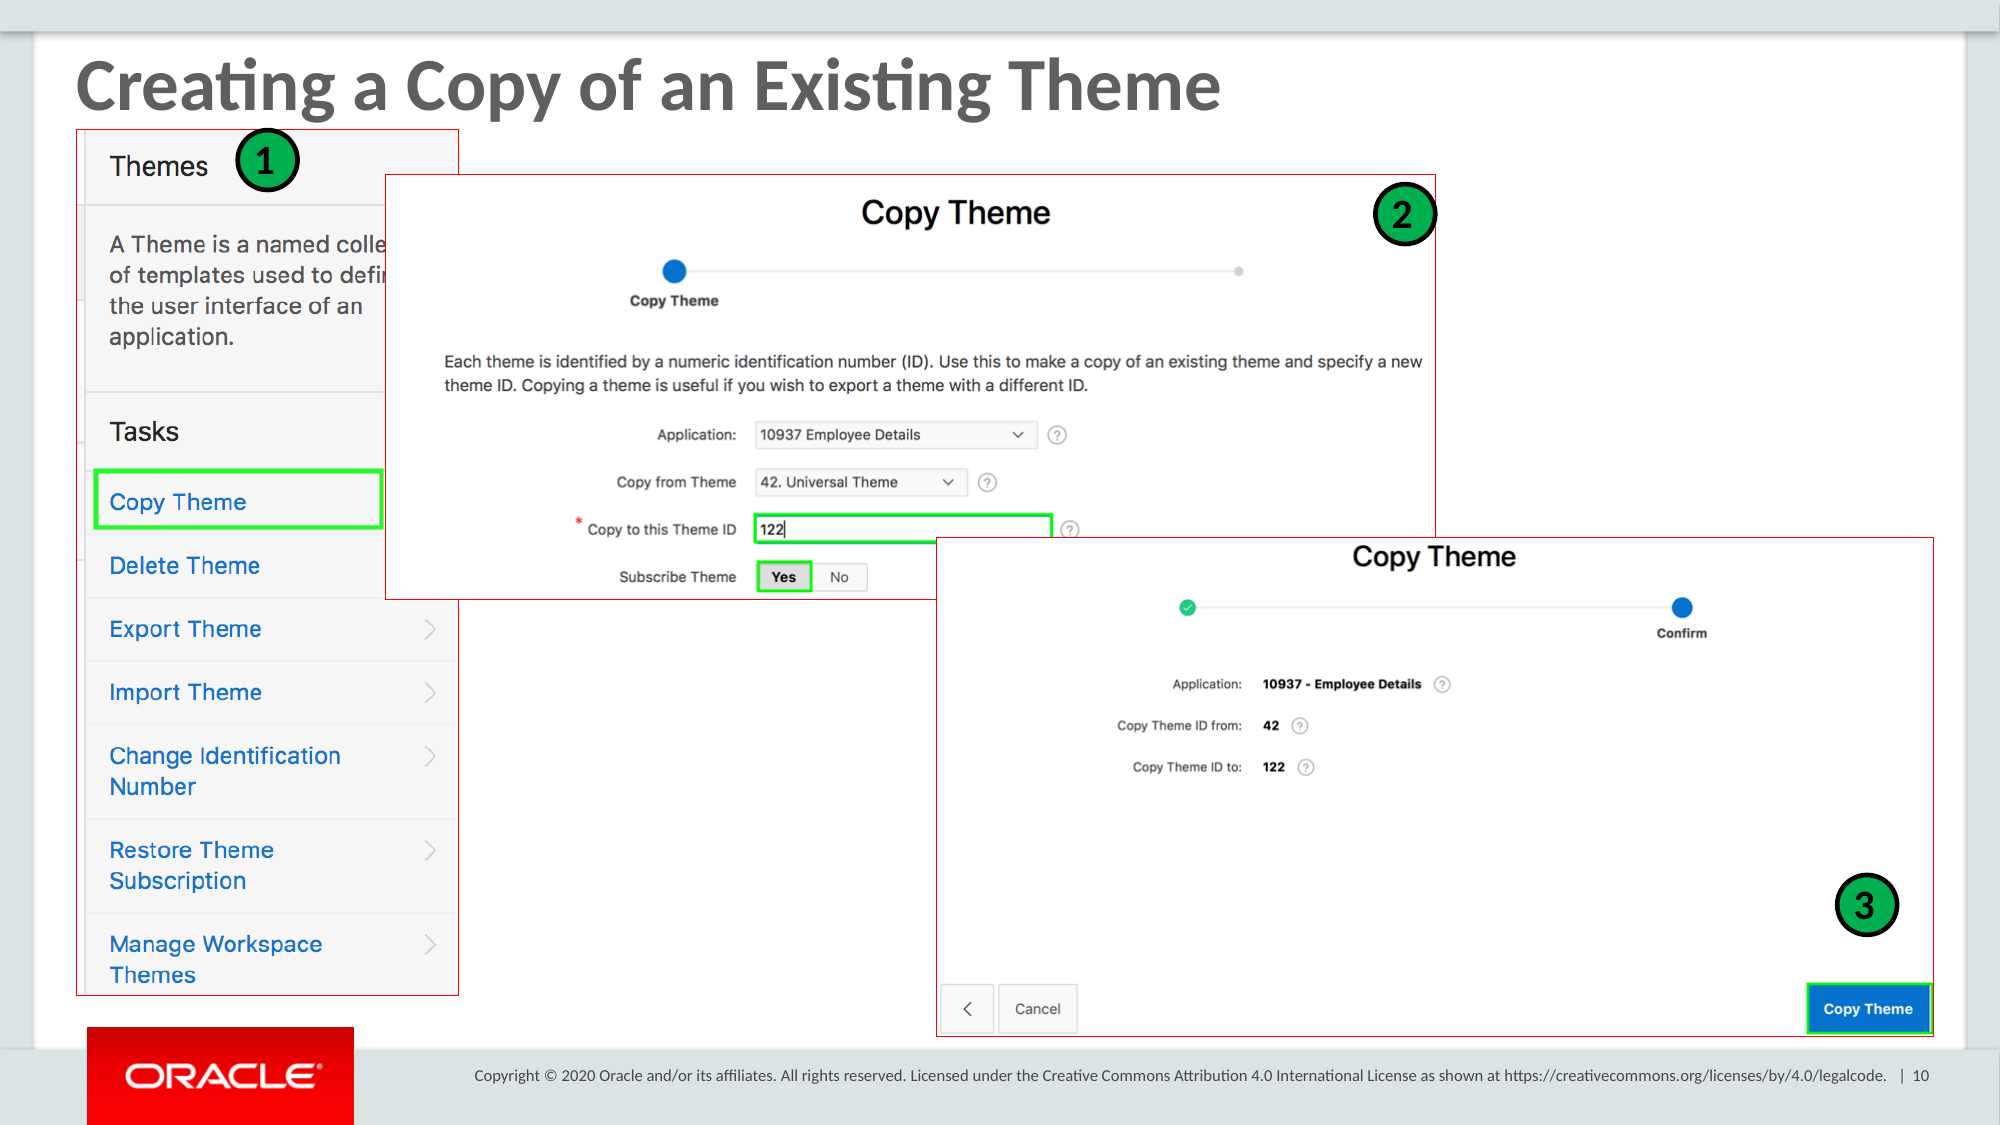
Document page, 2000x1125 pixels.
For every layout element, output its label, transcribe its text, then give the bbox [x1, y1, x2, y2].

picture [87, 1027, 354, 1125]
text_box Creating a Copy of an Existing Theme [76, 43, 1424, 125]
picture [76, 129, 1934, 1038]
